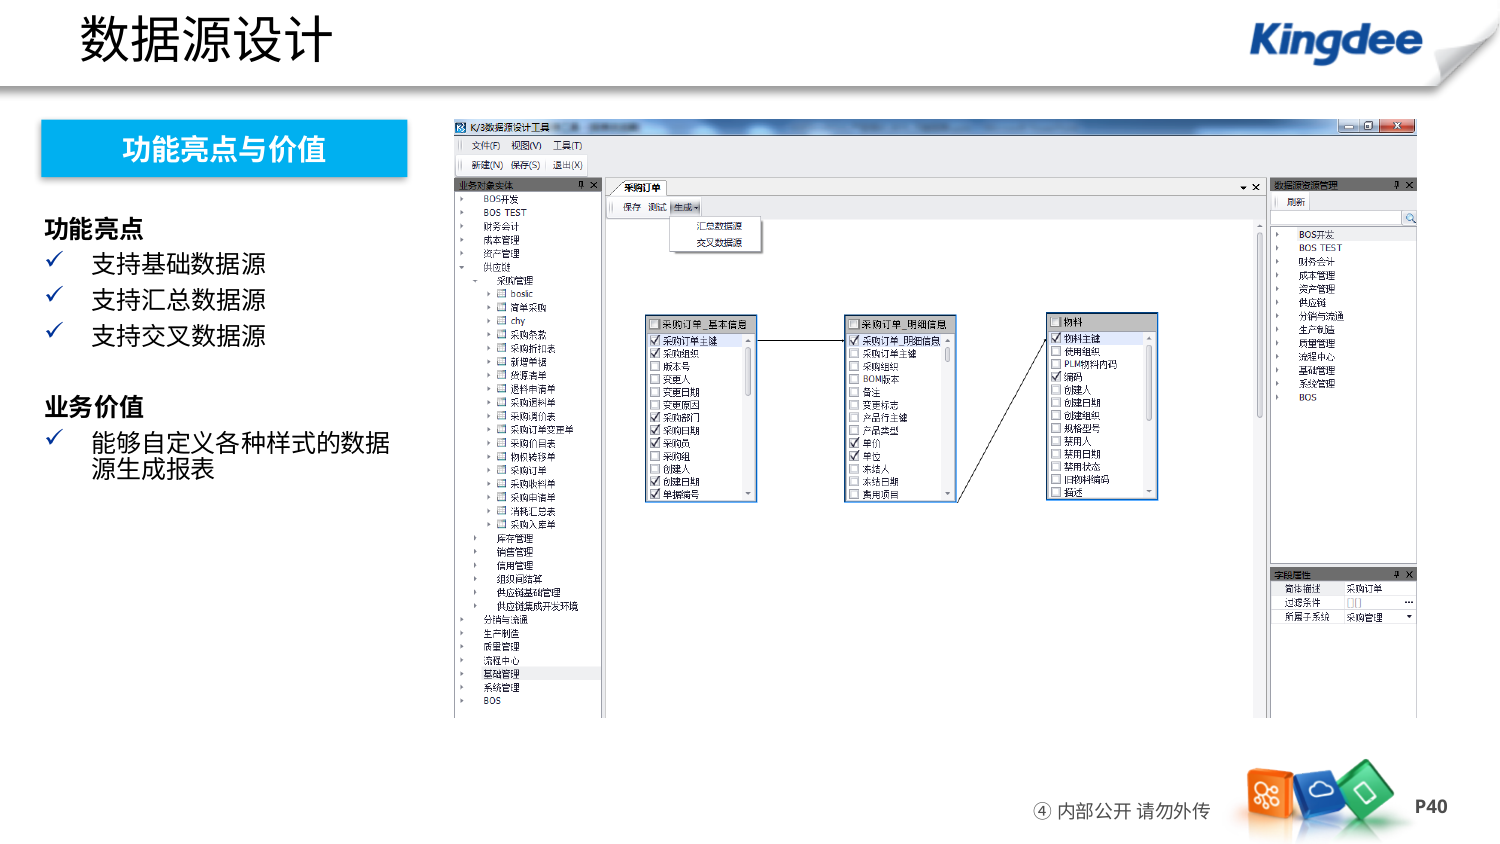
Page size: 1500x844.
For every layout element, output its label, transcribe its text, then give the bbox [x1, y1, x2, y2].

text_box 功能亮点与价值 [41, 119, 408, 178]
text_box 功能亮点 支持基础数据源 支持汇总数据源 支持交叉数据源 业务价值 能够自定义各种样式的数据源生成报表 [29, 209, 408, 632]
picture [454, 119, 1417, 718]
picture [1222, 752, 1425, 844]
picture [0, 0, 1500, 86]
title 数据源设计 [64, 0, 1164, 77]
